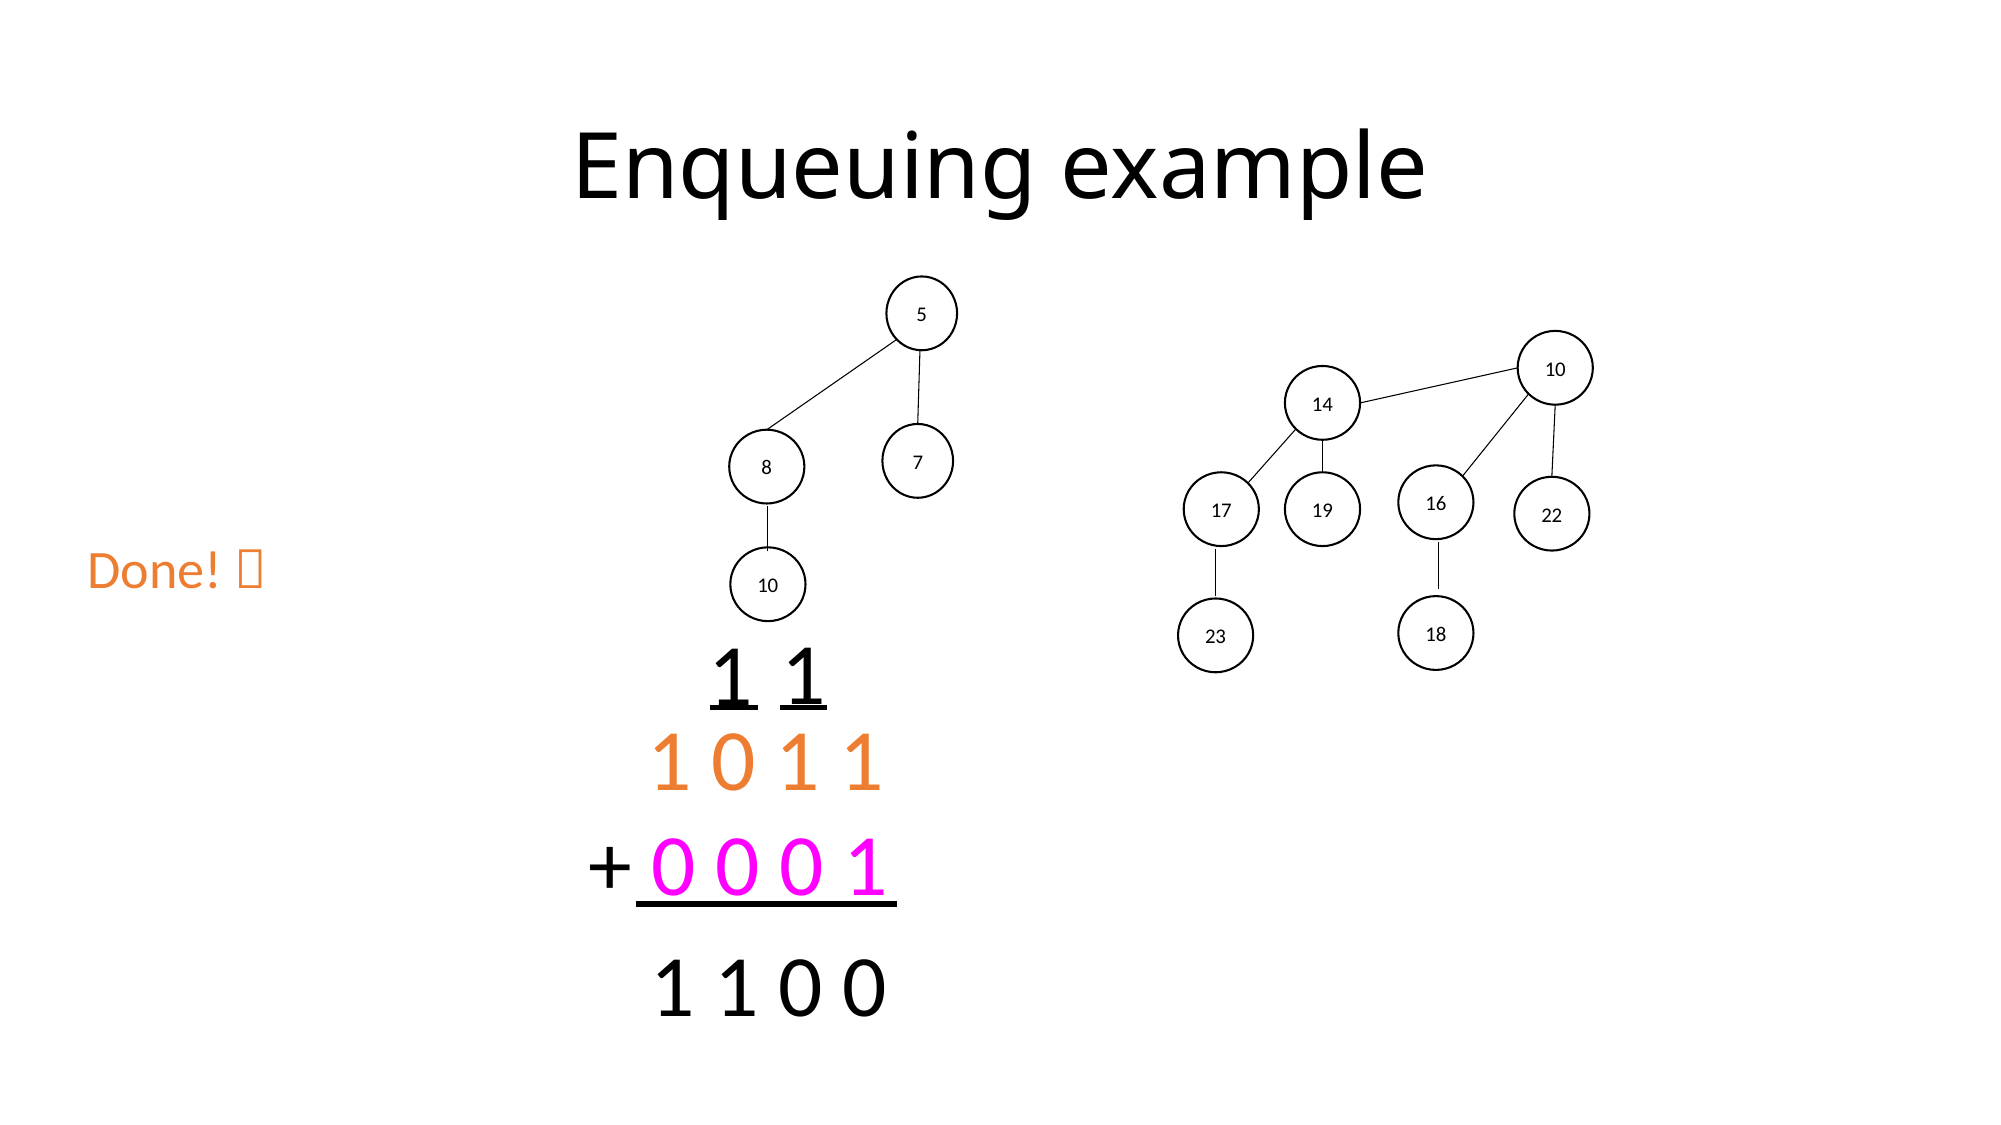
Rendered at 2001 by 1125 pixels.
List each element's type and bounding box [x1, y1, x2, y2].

text_box [72, 526, 310, 607]
text_box [494, 275, 1272, 920]
text_box [1176, 548, 1255, 674]
text_box [635, 921, 924, 1041]
text_box [1397, 595, 1475, 671]
title [137, 59, 1863, 278]
text_box [1182, 329, 1594, 589]
